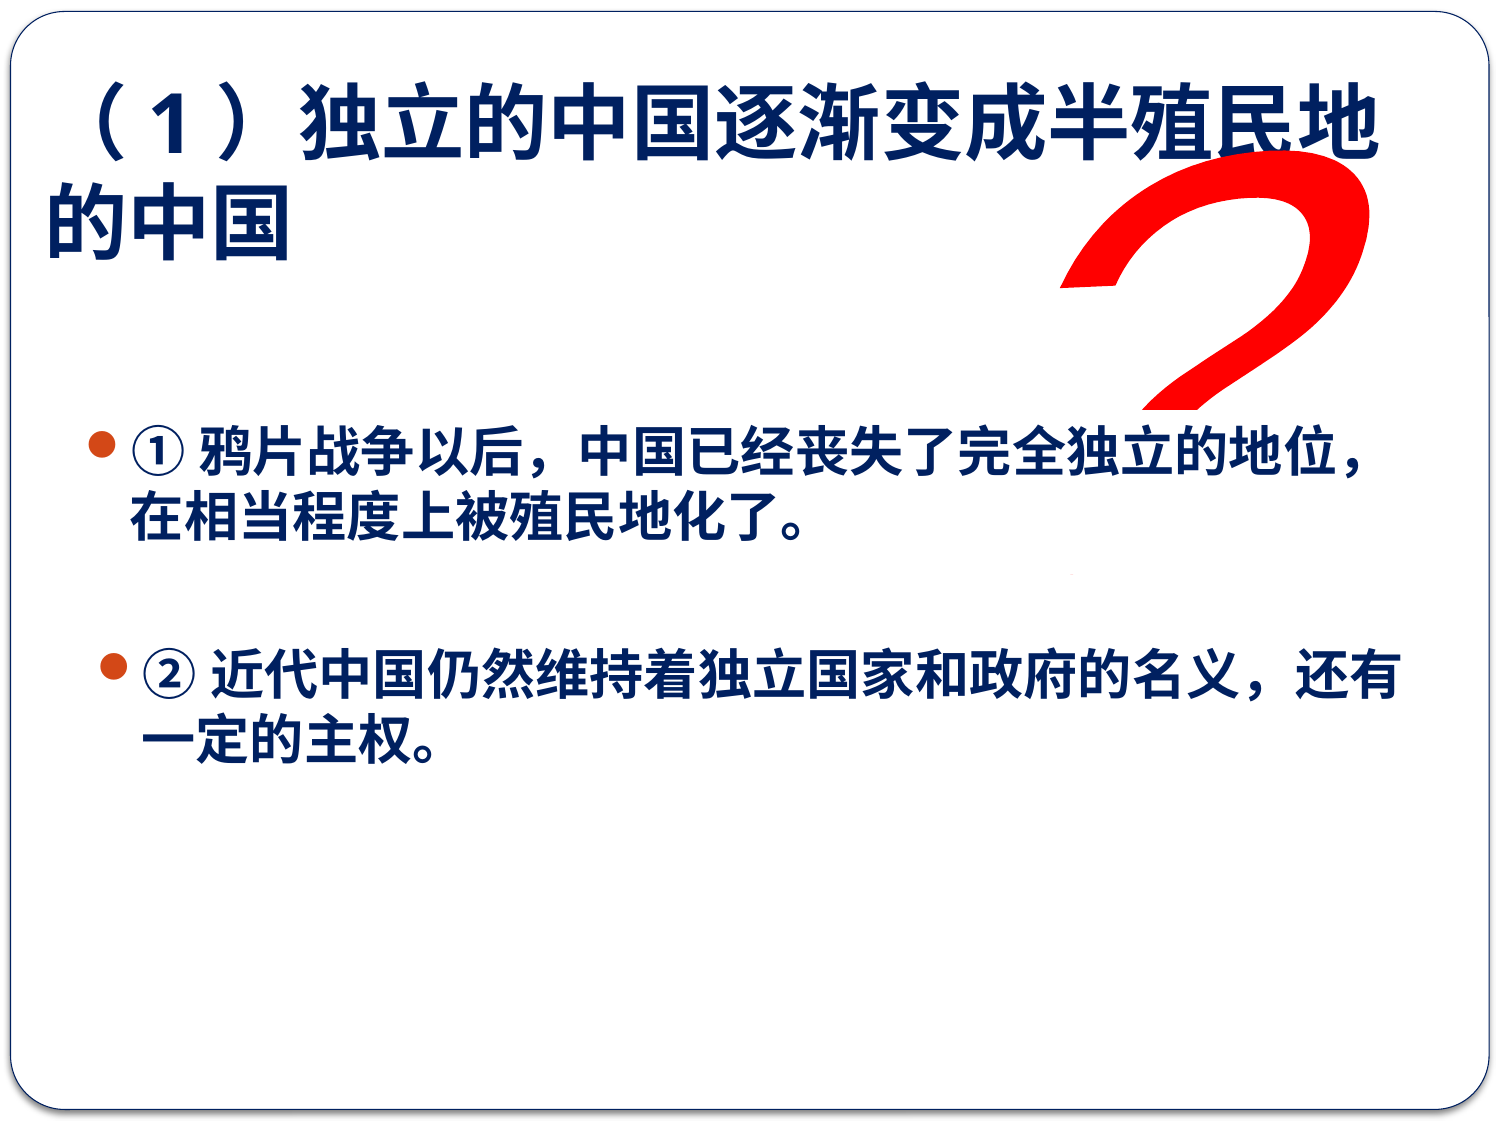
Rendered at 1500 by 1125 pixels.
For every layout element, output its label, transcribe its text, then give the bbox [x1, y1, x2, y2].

title （1）独立的中国逐渐变成半殖民地的中国 [29, 50, 1413, 285]
text_box ①鸦片战争以后，中国已经丧失了完全独立的地位，在相当程度上被殖民地化了。 [70, 410, 1441, 575]
text_box ②近代中国仍然维持着独立国家和政府的名义，还有一定的主权。 [81, 632, 1453, 821]
